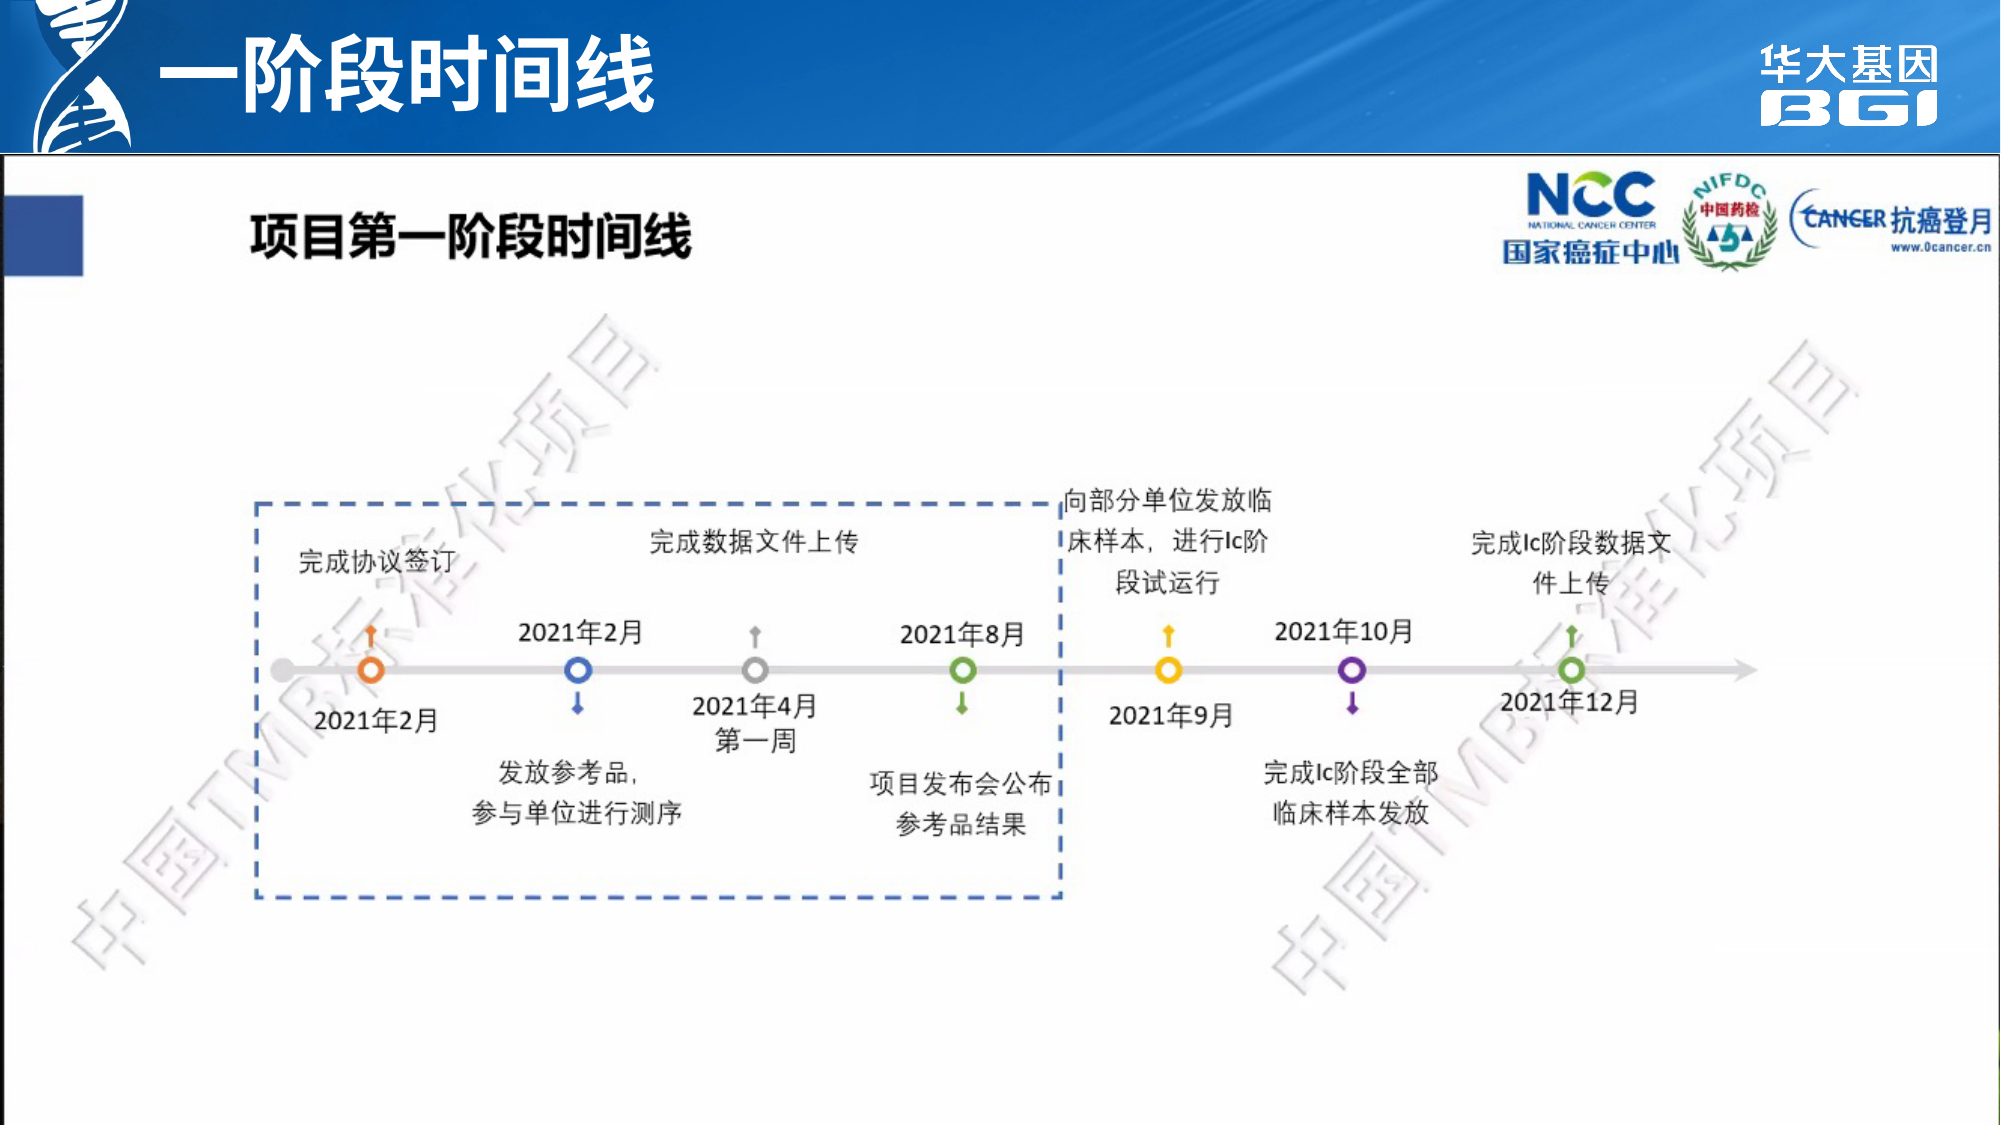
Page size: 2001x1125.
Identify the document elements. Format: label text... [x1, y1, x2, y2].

picture [0, 0, 2001, 1125]
title 一阶段时间线 [142, 26, 678, 132]
